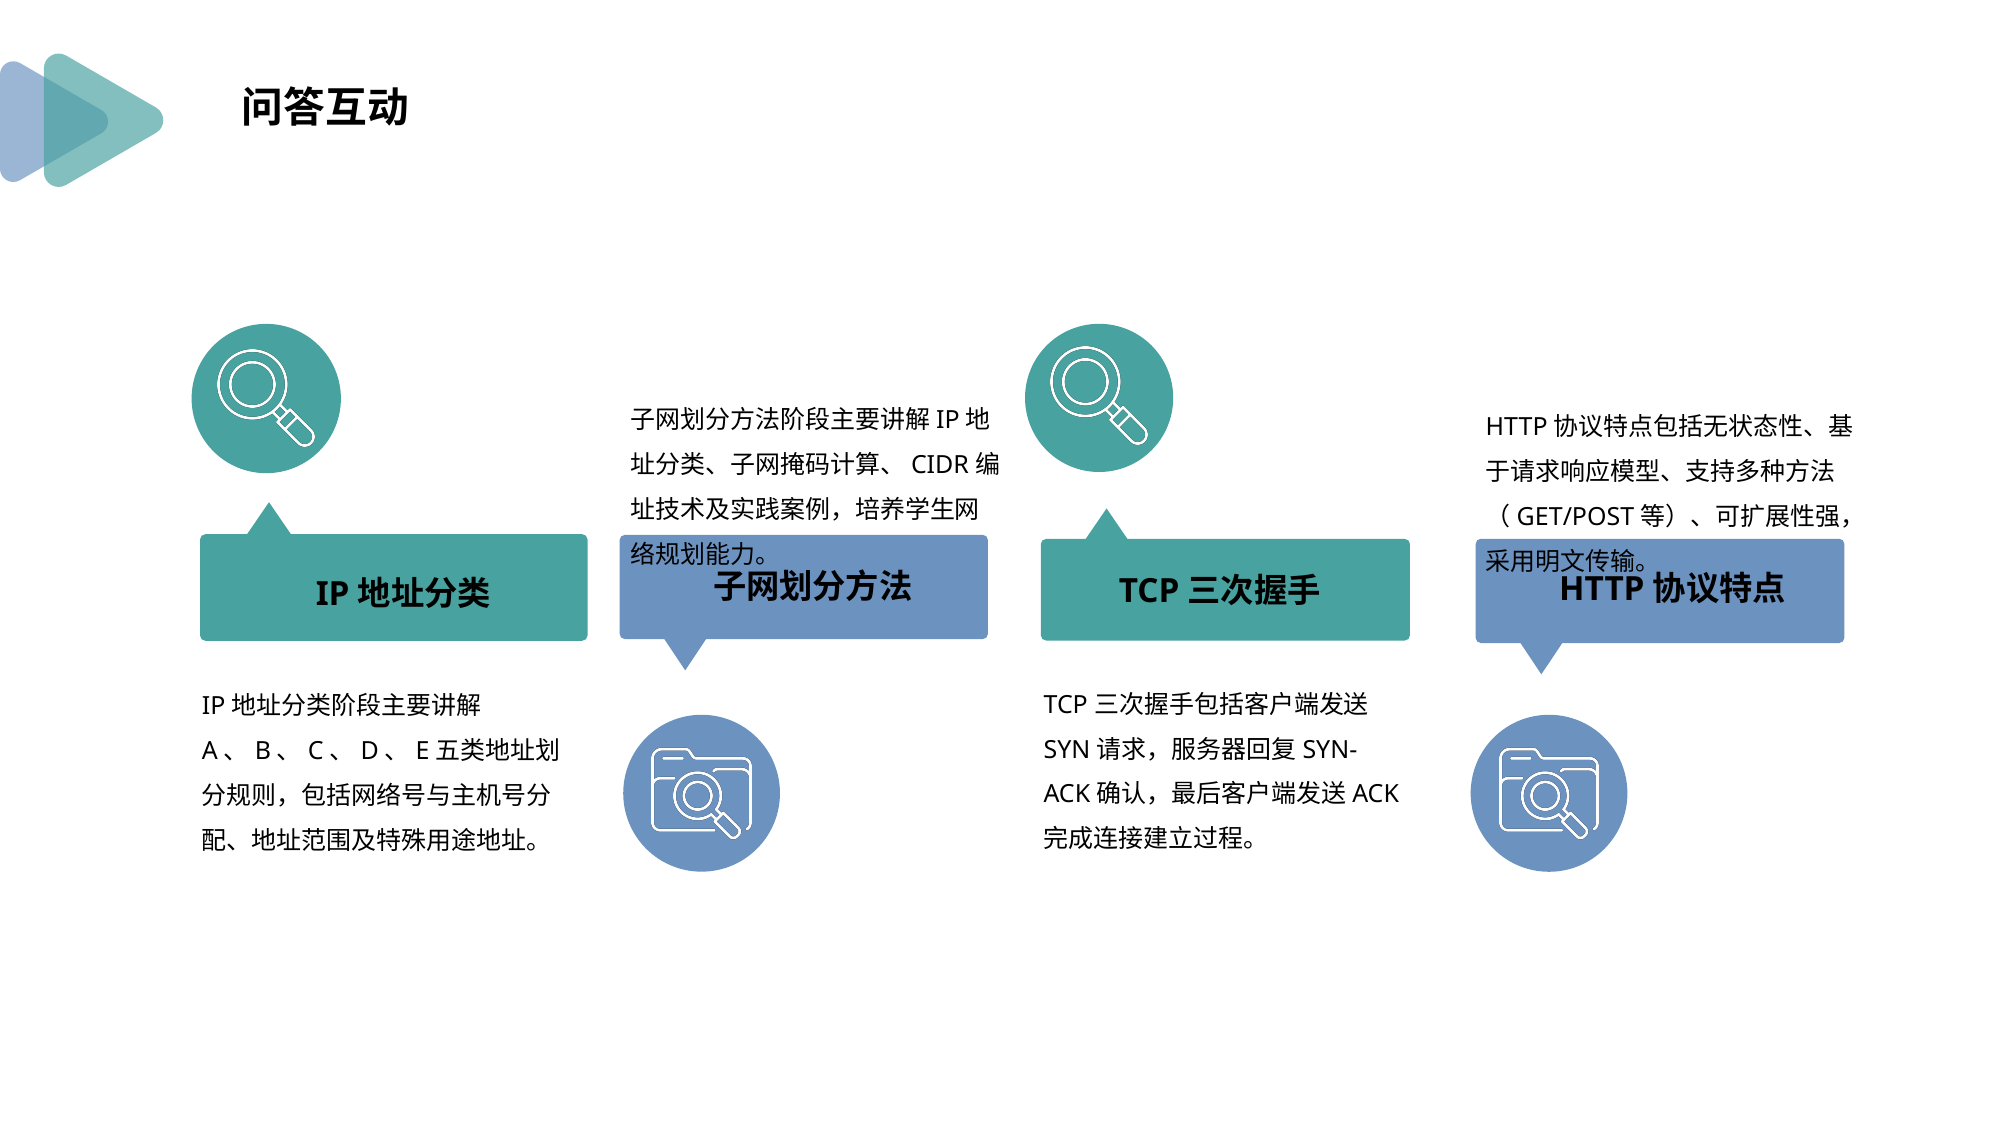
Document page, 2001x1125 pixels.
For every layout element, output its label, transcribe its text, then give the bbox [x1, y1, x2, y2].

text_box [623, 714, 780, 872]
text_box 子网划分方法 [683, 569, 942, 606]
text_box [191, 323, 341, 474]
picture [651, 743, 752, 844]
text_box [0, 49, 166, 191]
picture [217, 349, 315, 447]
text_box TCP三次握手包括客户端发送SYN请求，服务器回复SYN-ACK确认，最后客户端发送ACK完成连接建立过程。 [1043, 673, 1400, 853]
text_box 问答互动 [227, 73, 424, 139]
text_box [619, 534, 988, 671]
text_box IP地址分类 [281, 572, 525, 613]
text_box [200, 502, 588, 641]
text_box 子网划分方法阶段主要讲解IP地址分类、子网掩码计算、CIDR编址技术及实践案例，培养学生网络规划能力。 [630, 388, 1002, 569]
text_box [1475, 538, 1845, 675]
picture [1499, 743, 1599, 844]
text_box [1470, 714, 1628, 872]
text_box HTTP协议特点包括无状态性、基于请求响应模型、支持多种方法（GET/POST等）、可扩展性强，采用明文传输。 [1485, 395, 1871, 575]
text_box [1025, 323, 1174, 472]
text_box [1040, 508, 1410, 641]
picture [1050, 346, 1148, 445]
text_box IP地址分类阶段主要讲解A、B、C、D、E五类地址划分规则，包括网络号与主机号分配、地址范围及特殊用途地址。 [201, 674, 577, 855]
text_box TCP三次握手 [1092, 569, 1348, 610]
text_box HTTP协议特点 [1535, 575, 1810, 608]
